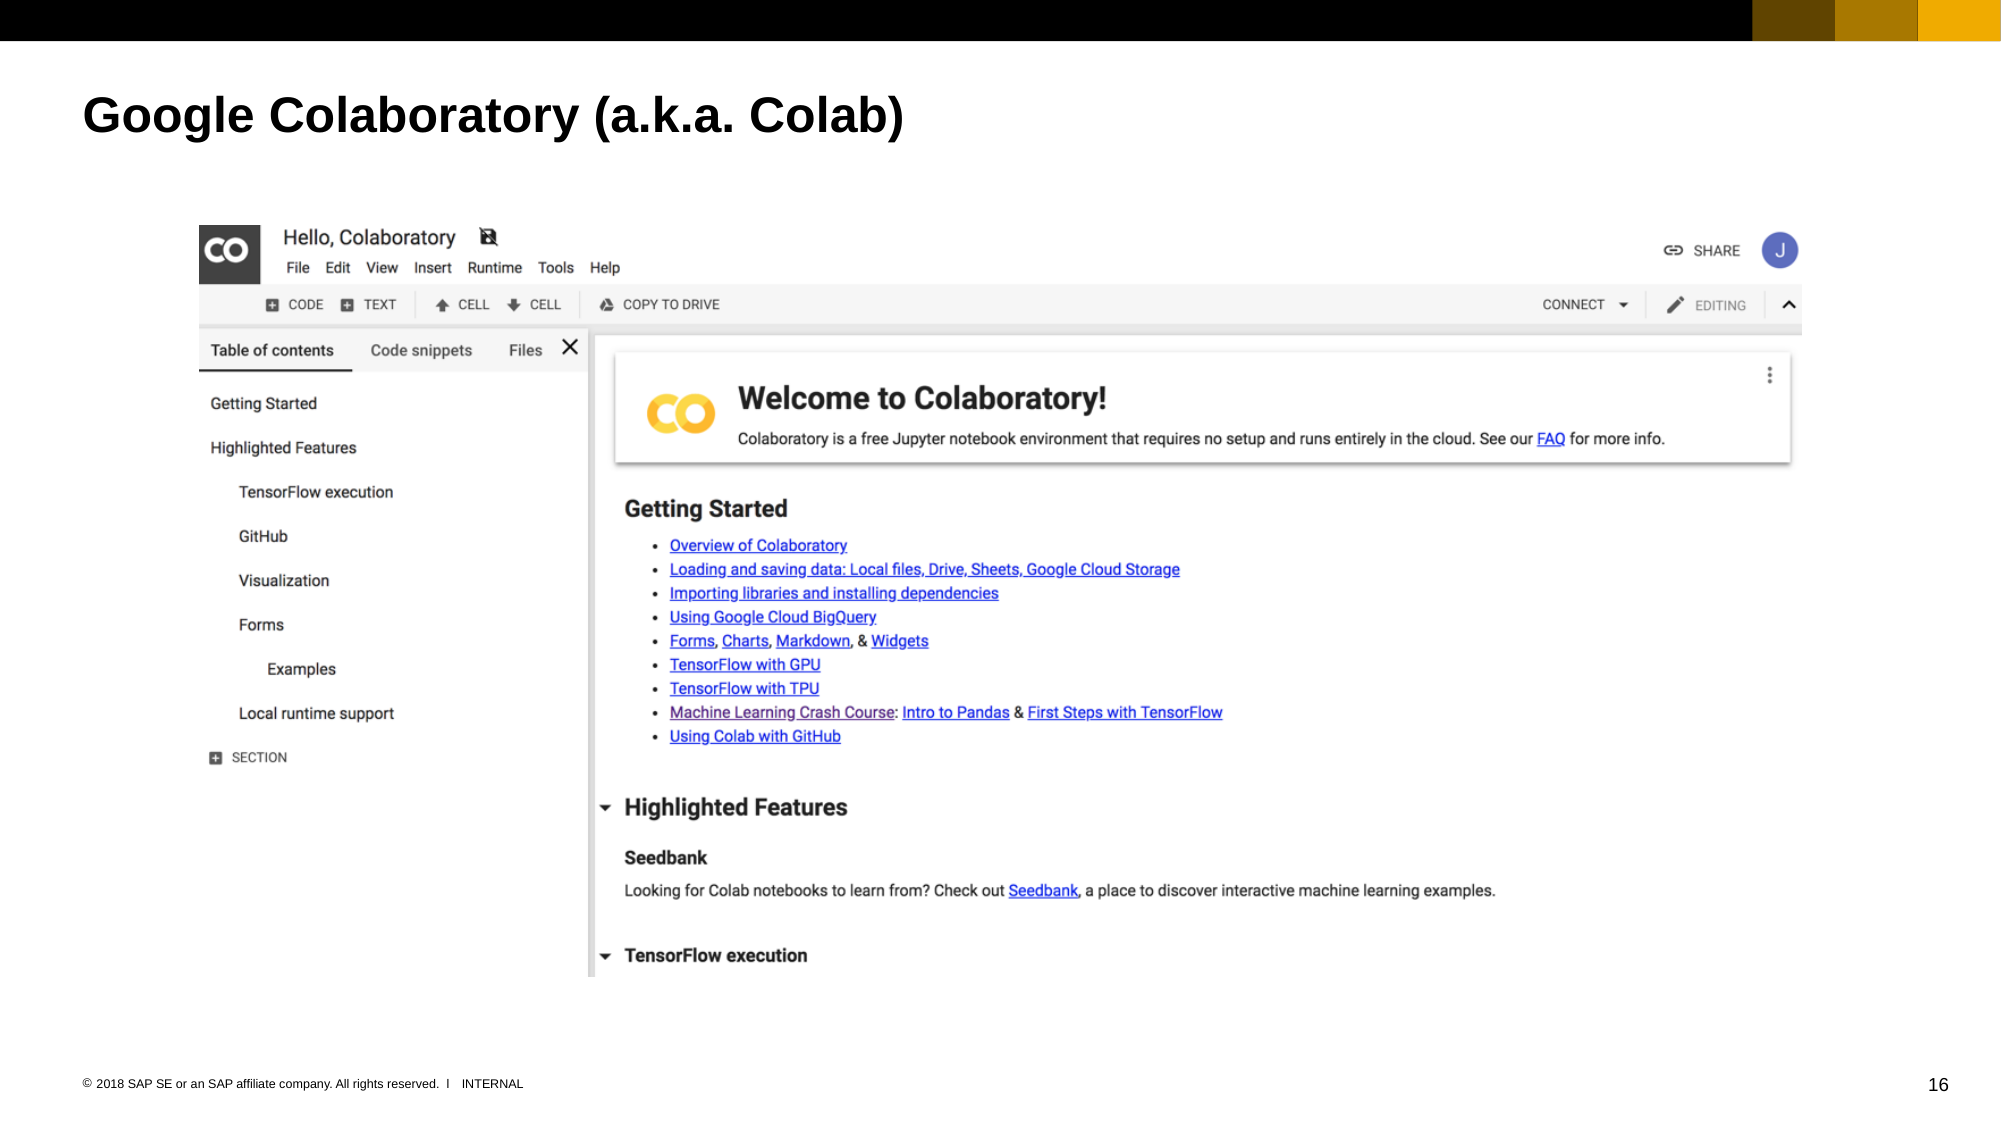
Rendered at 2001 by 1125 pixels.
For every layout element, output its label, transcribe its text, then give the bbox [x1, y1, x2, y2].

picture [198, 224, 1802, 977]
title Google Colaboratory (a.k.a. Colab) [82, 82, 1918, 144]
